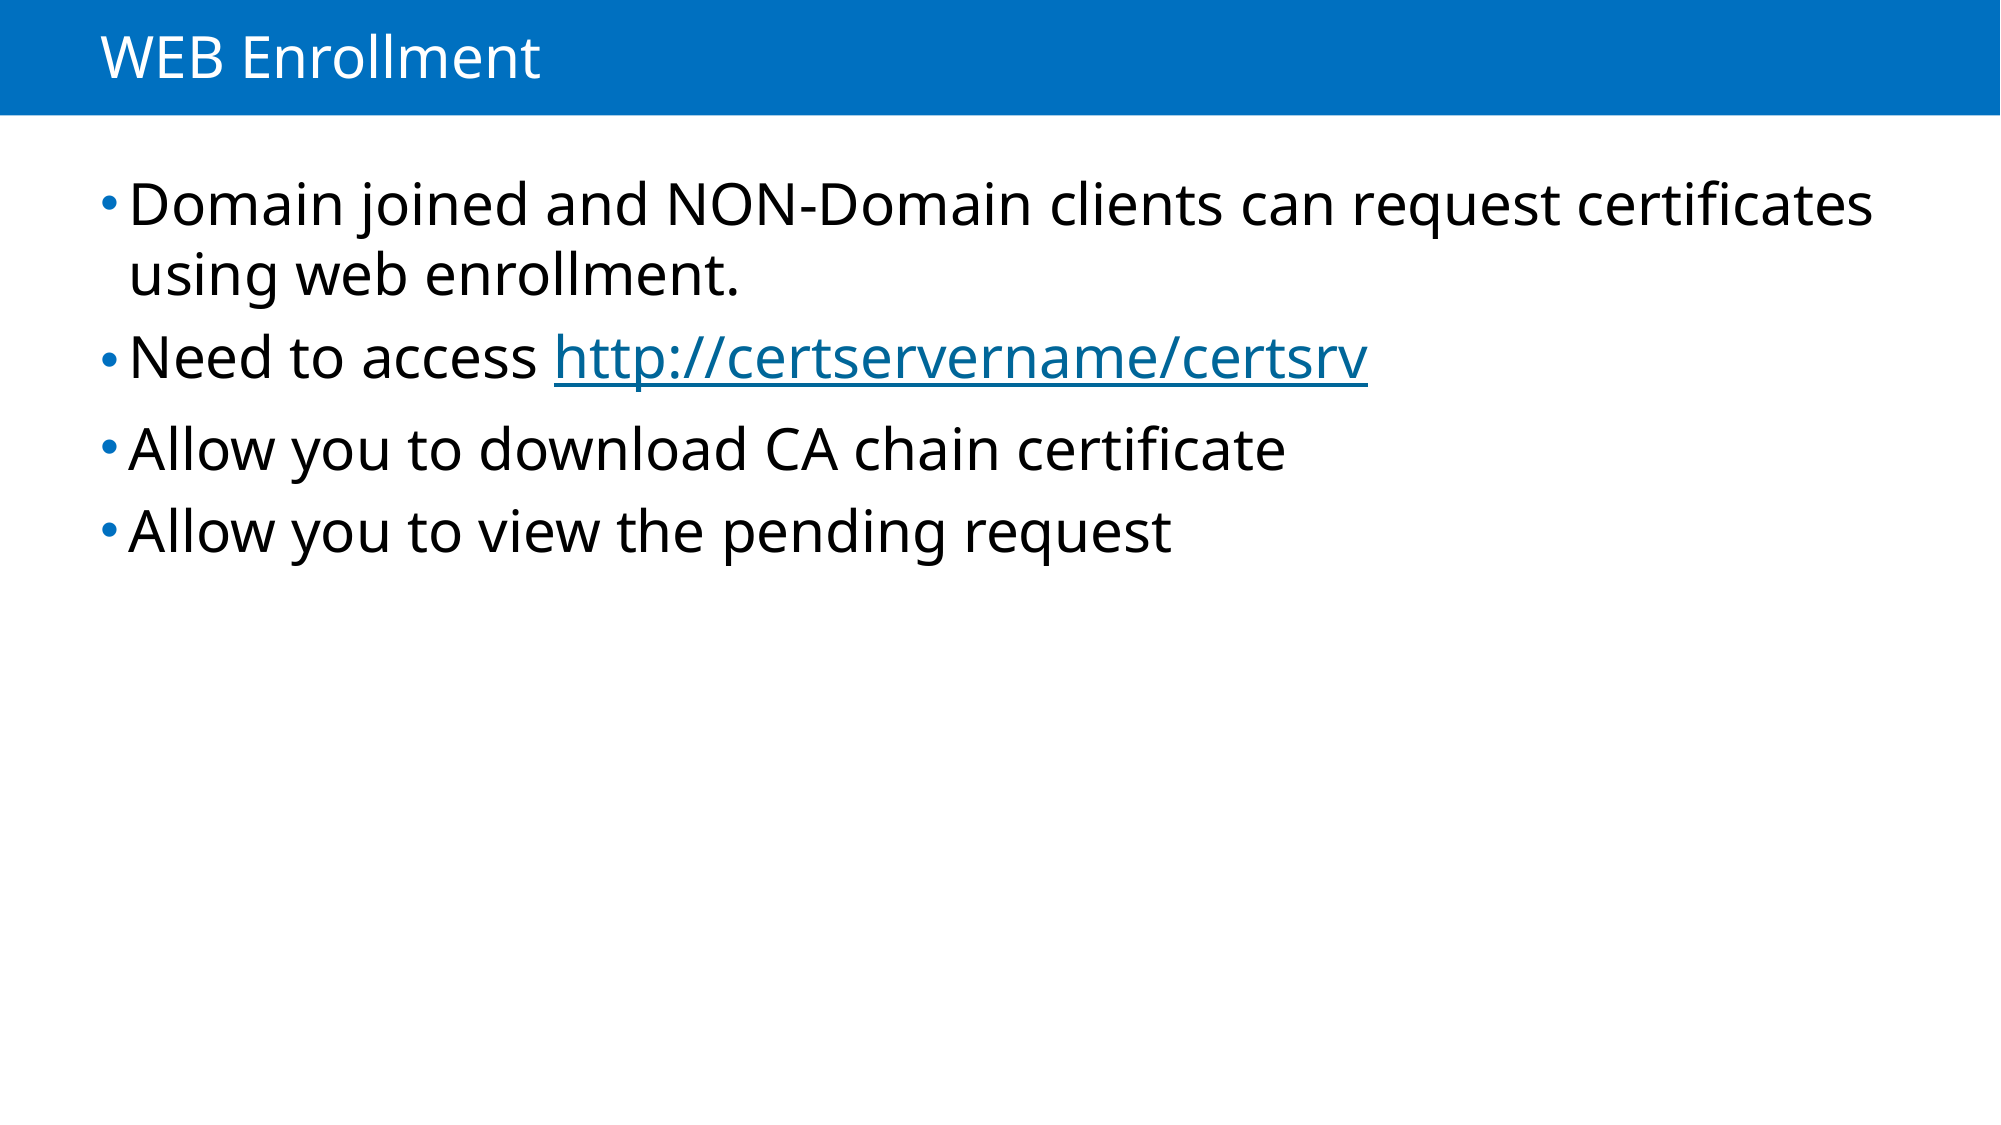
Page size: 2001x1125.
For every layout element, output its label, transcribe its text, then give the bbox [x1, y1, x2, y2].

list Domain joined and NON-Domain clients can request certificates using web enrollment. Need to access http://certservername/certsrv Allow you to download CA chain certificate Allow you to view the pending request [100, 167, 1877, 1013]
title WEB Enrollment [100, 0, 1802, 122]
